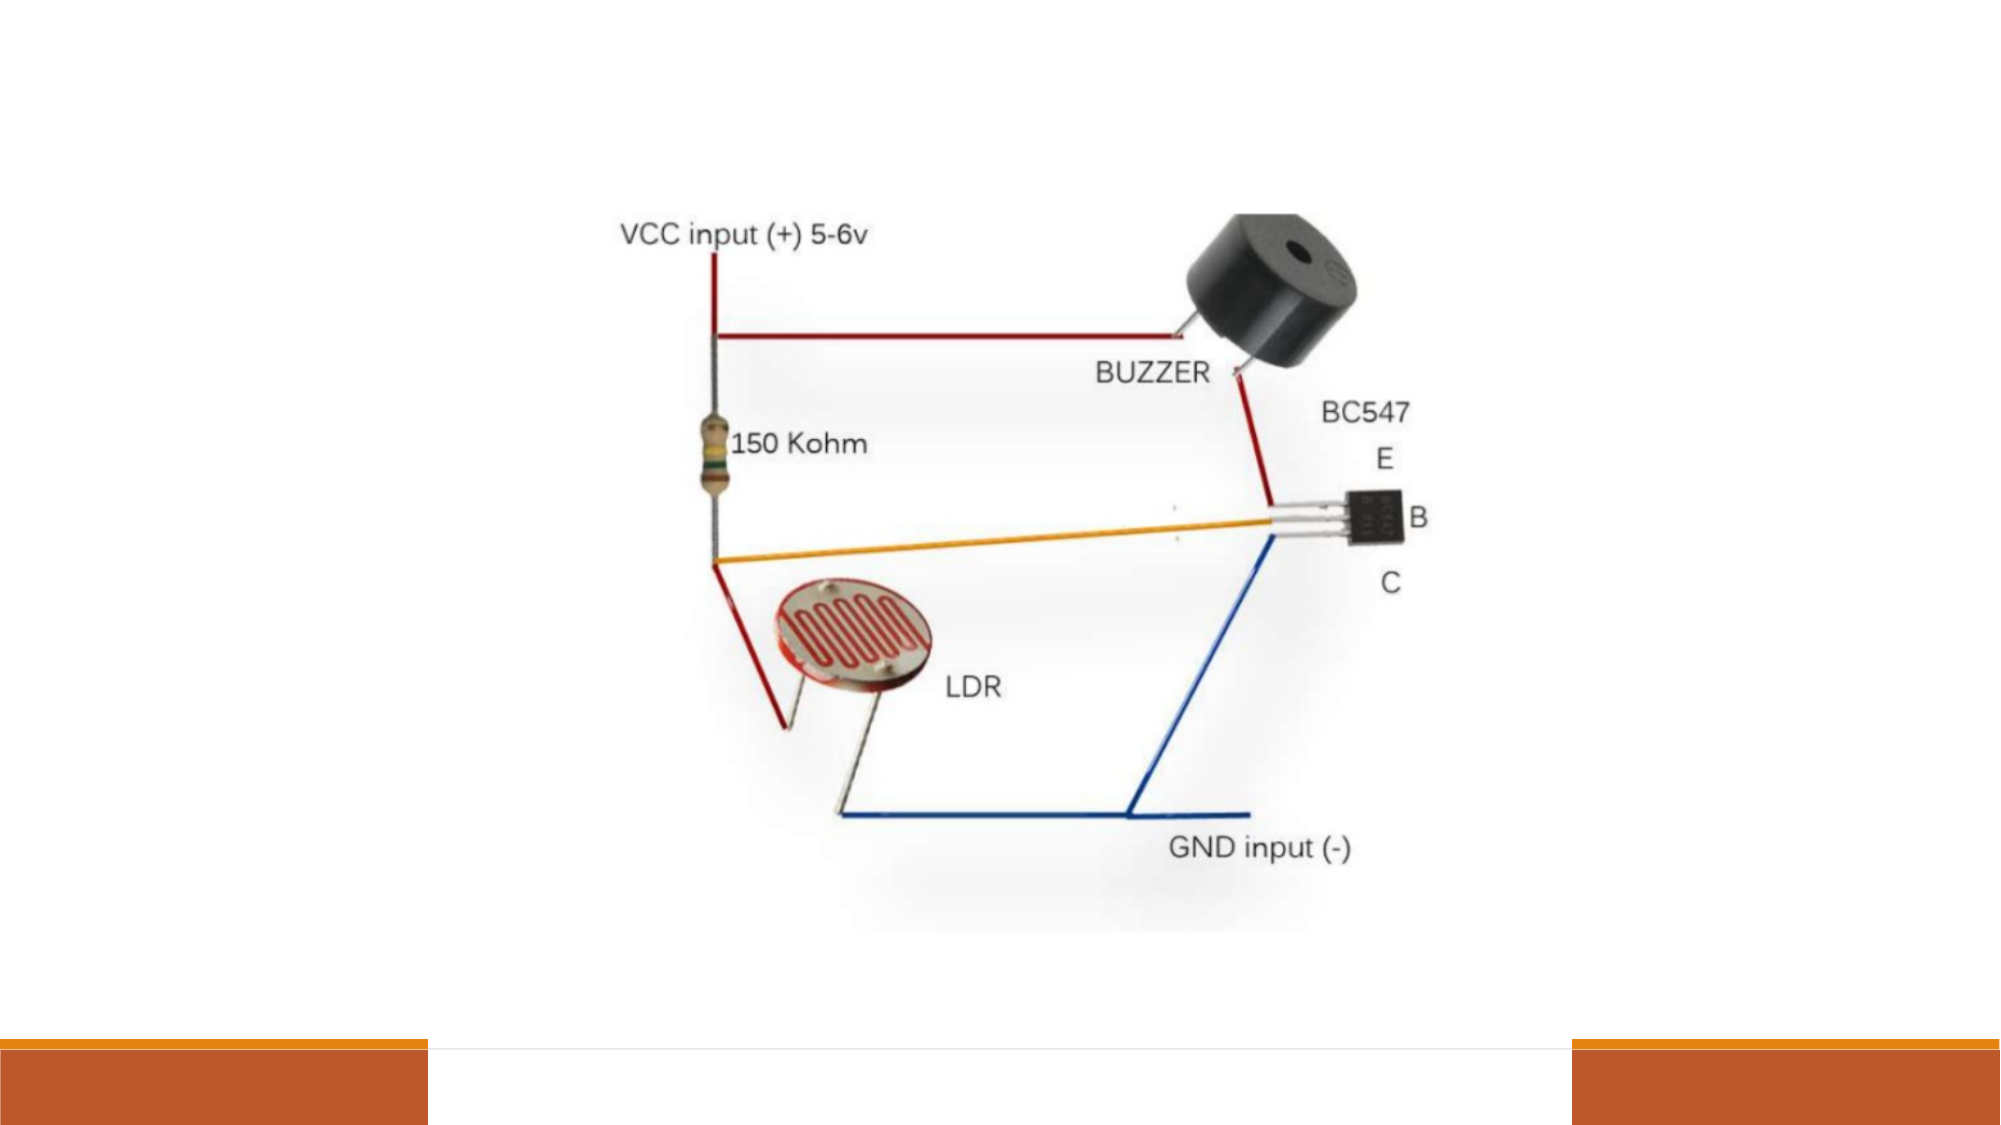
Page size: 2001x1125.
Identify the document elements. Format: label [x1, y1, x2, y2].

picture [427, 0, 1573, 1125]
